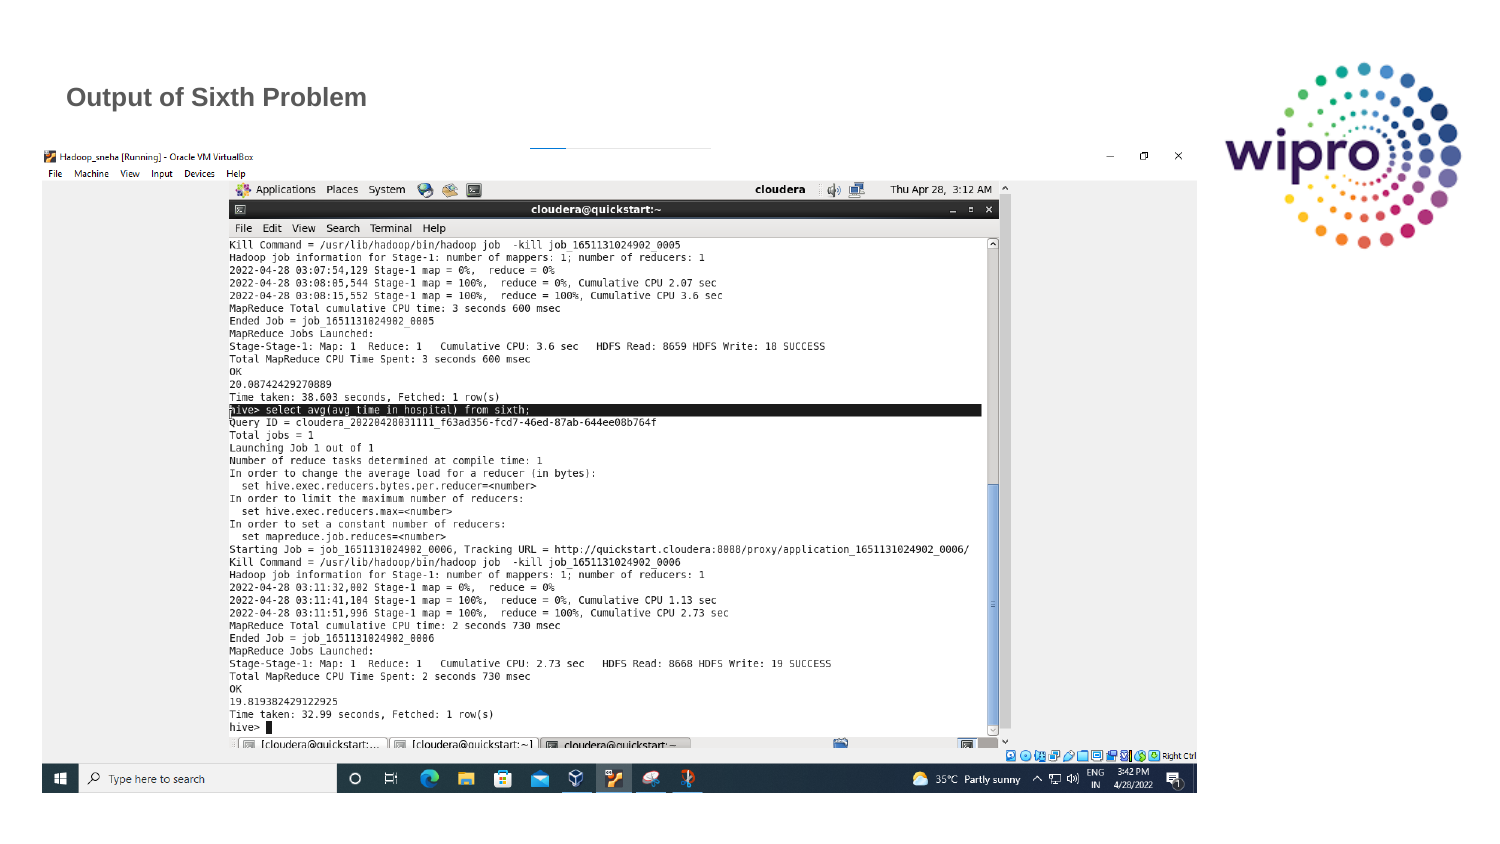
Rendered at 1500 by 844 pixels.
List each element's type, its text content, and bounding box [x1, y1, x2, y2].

title Output of Sixth Problem [51, 34, 1181, 128]
picture [42, 0, 1500, 793]
